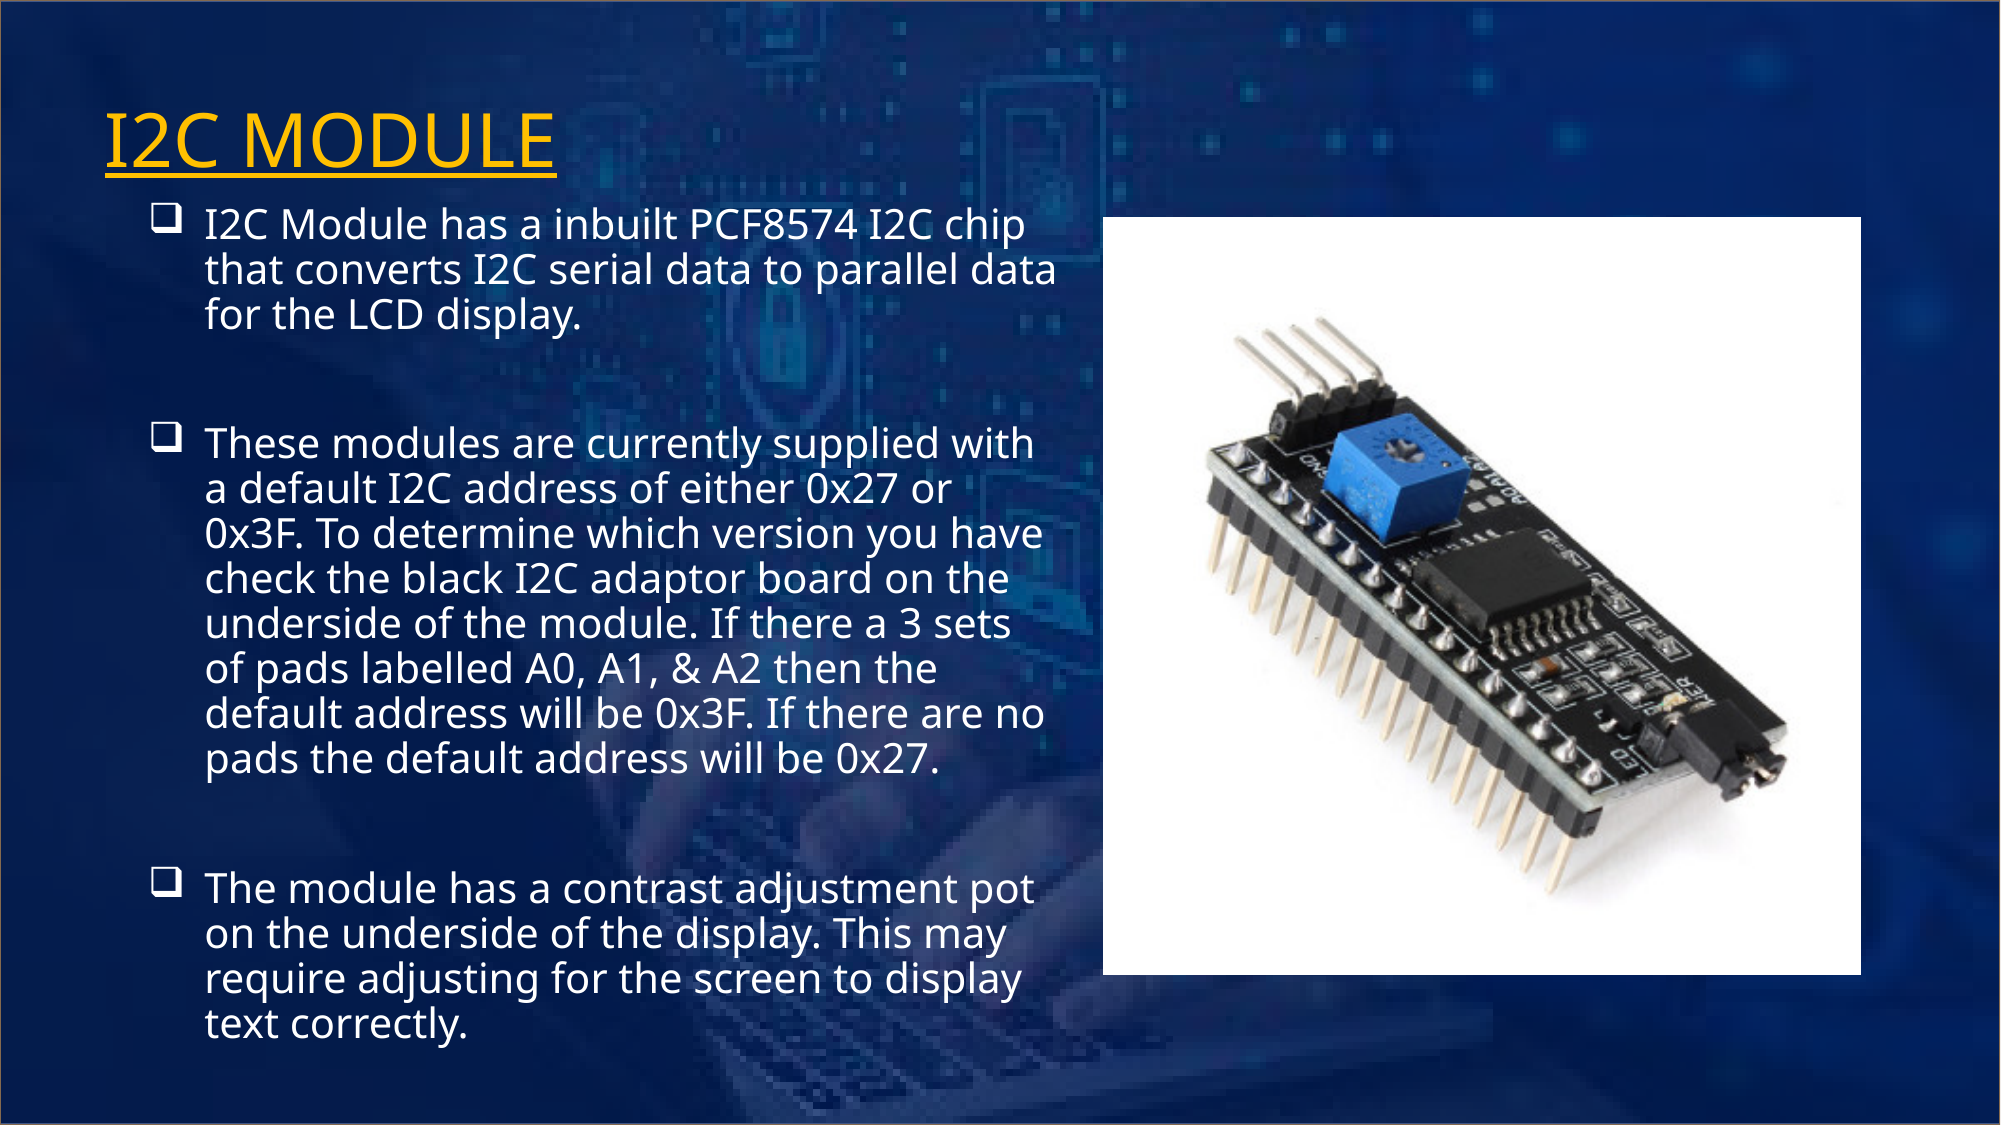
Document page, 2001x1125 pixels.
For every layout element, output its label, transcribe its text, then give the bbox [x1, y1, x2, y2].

picture [1103, 217, 1861, 975]
title I2C Module [89, 68, 1709, 218]
list I2C Module has a inbuilt PCF8574 I2C chip that converts I2C serial data to parallel data for the LCD display. These modules are currently supplied with a default I2C address of either 0x27 or 0x3F. To determine which version you have check the black I2C adaptor board on the underside of the module. If there a 3 sets of pads labelled A0, A1, & A2 then the default address will be 0x3F. If there are no pads the default address will be 0x27. The module has a contrast adjustment pot on the underside of the display. This may require adjusting for the screen to display text correctly. [58, 195, 1077, 988]
